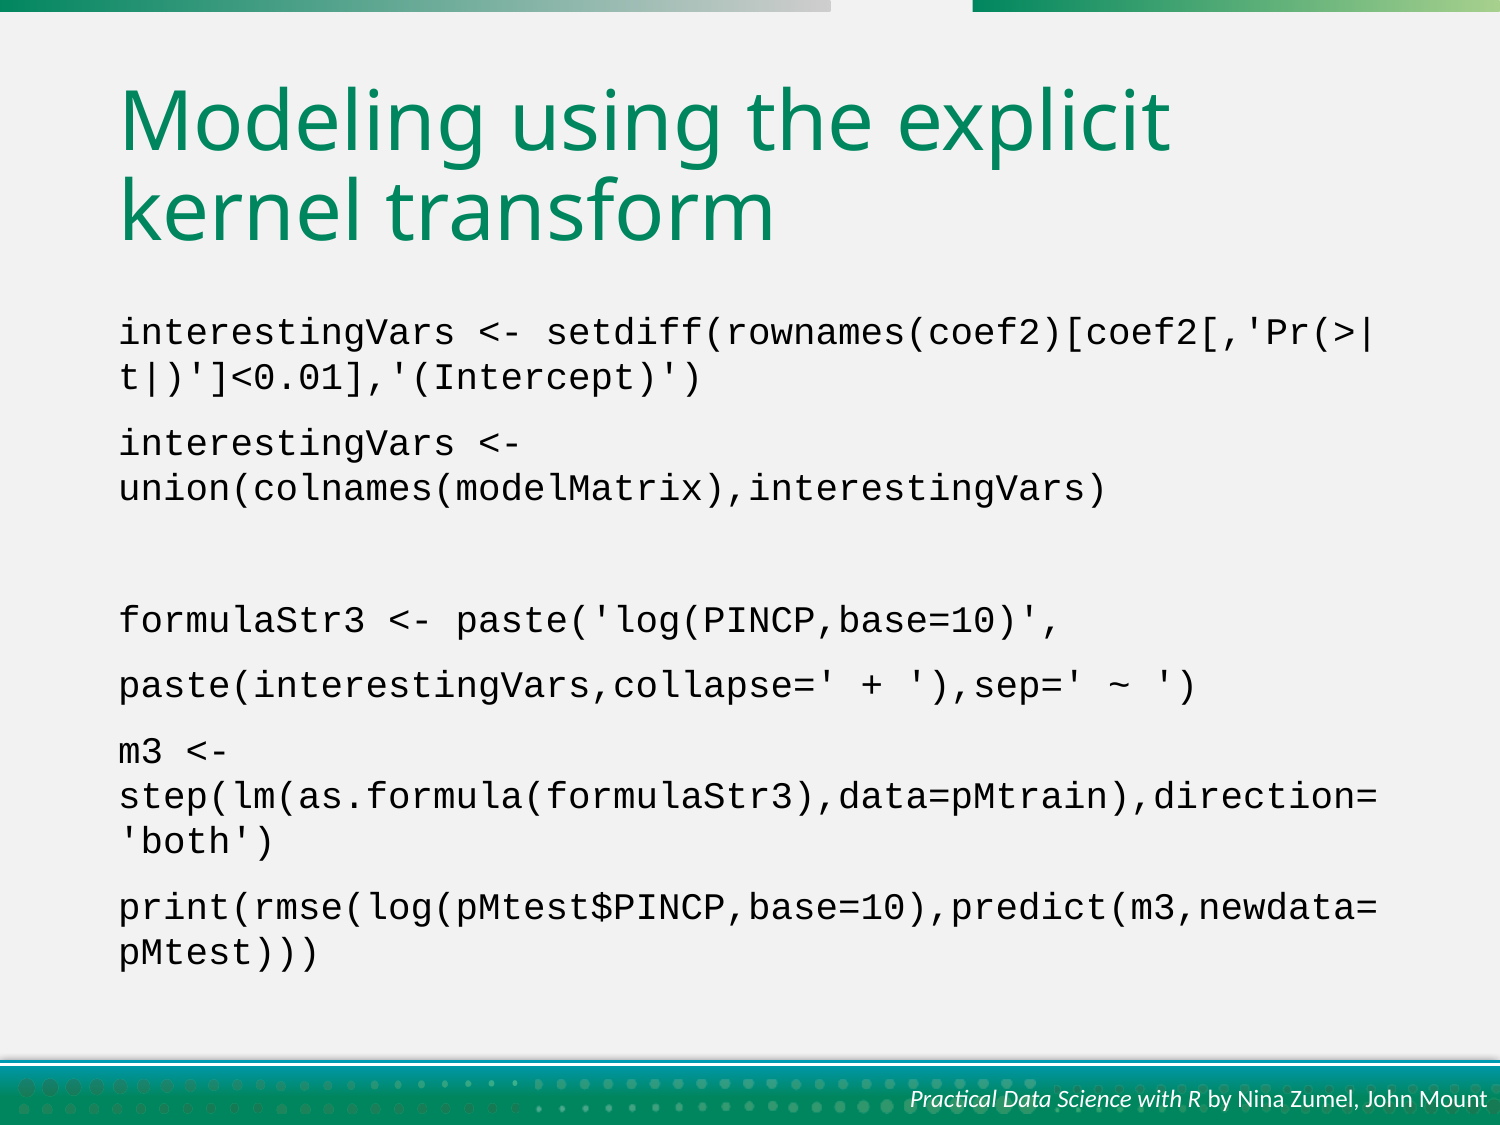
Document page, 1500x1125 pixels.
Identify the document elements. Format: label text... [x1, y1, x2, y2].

list interestingVars <- setdiff(rownames(coef2)[coef2[,'Pr(>|t|)']<0.01],'(Intercept)') interestingVars <- union(colnames(modelMatrix),interestingVars) formulaStr3 <- paste('log(PINCP,base=10)', paste(interestingVars,collapse=' + '),sep=' ~ ') m3 <- step(lm(as.formula(formulaStr3),data=pMtrain),direction='both') print(rmse(log(pMtest$PINCP,base=10),predict(m3,newdata=pMtest))) [103, 299, 1397, 1014]
text_box Practical Data Science with R by Nina Zumel, John Mount [894, 1074, 1500, 1120]
title Modeling using the explicit kernel transform [103, 59, 1397, 278]
